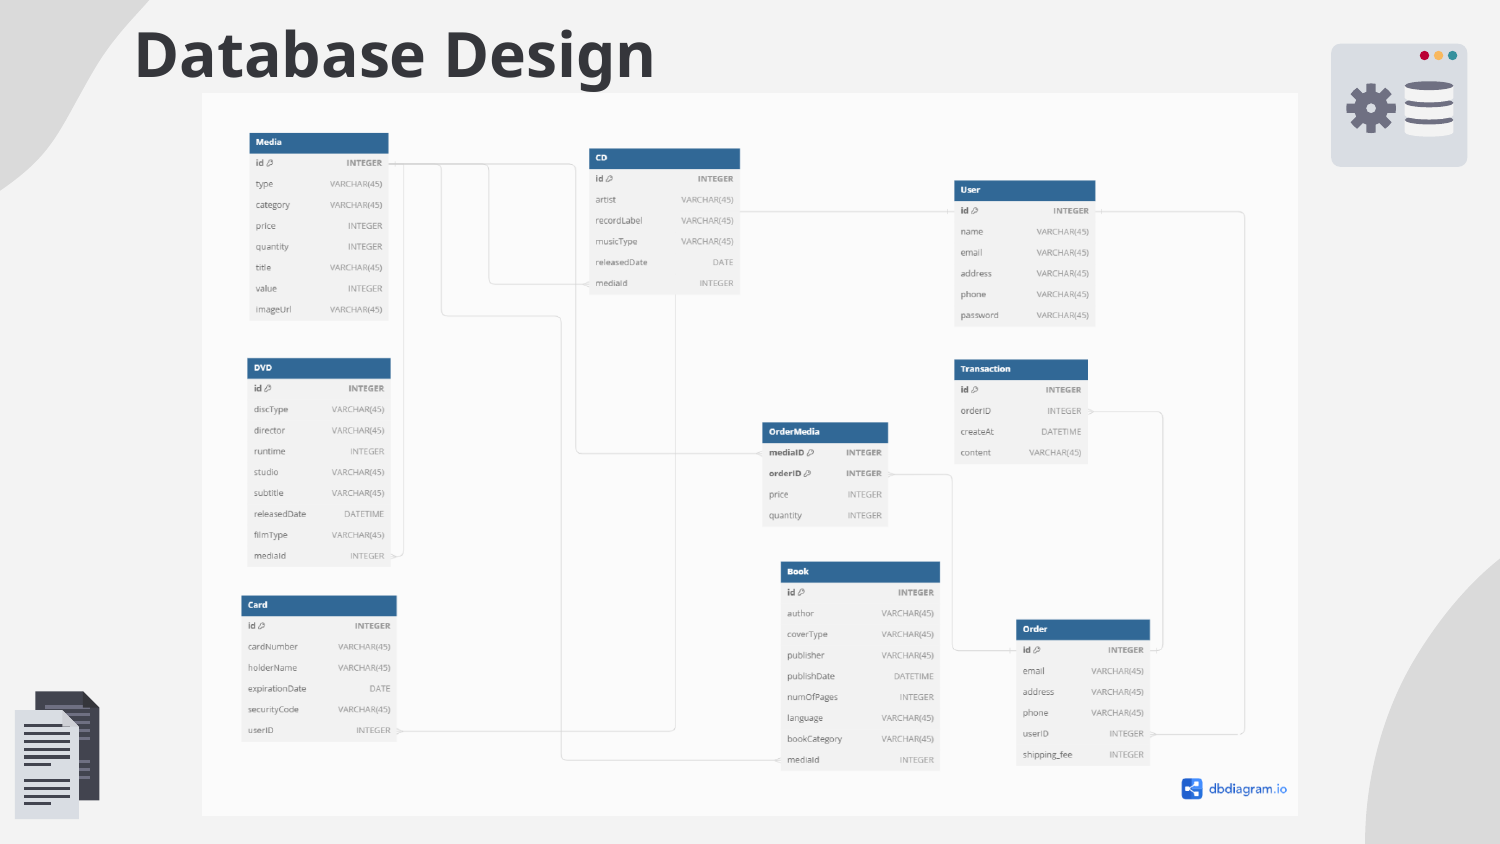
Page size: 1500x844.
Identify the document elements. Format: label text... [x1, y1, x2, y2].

picture [202, 93, 1298, 817]
title Database Design [118, 0, 1382, 95]
